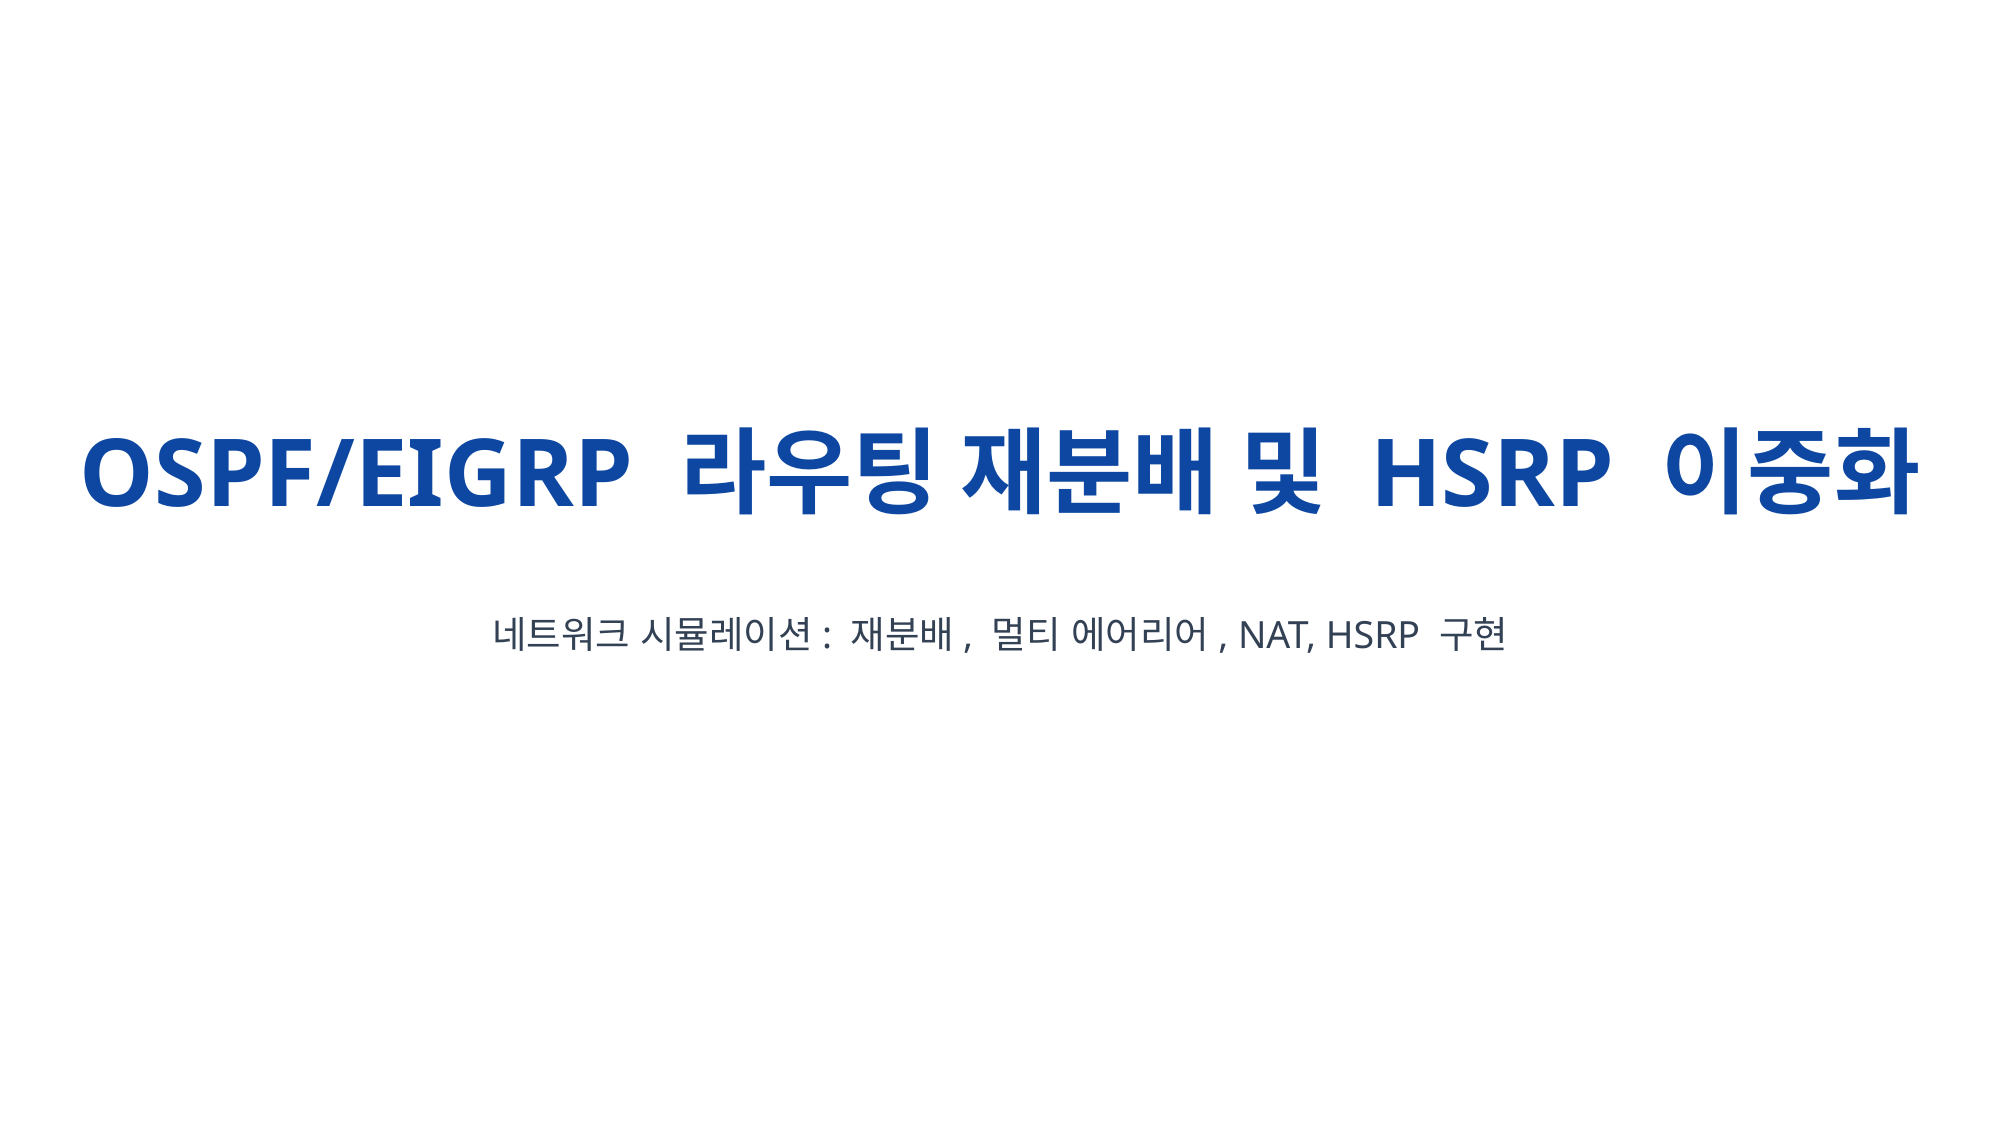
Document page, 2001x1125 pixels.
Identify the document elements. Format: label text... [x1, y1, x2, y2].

text_box 네트워크 시뮬레이션: 재분배, 멀티 에어리어, NAT, HSRP 구현 [95, 588, 1905, 656]
text_box OSPF/EIGRP 라우팅 재분배 및 HSRP 이중화 [50, 390, 1950, 526]
